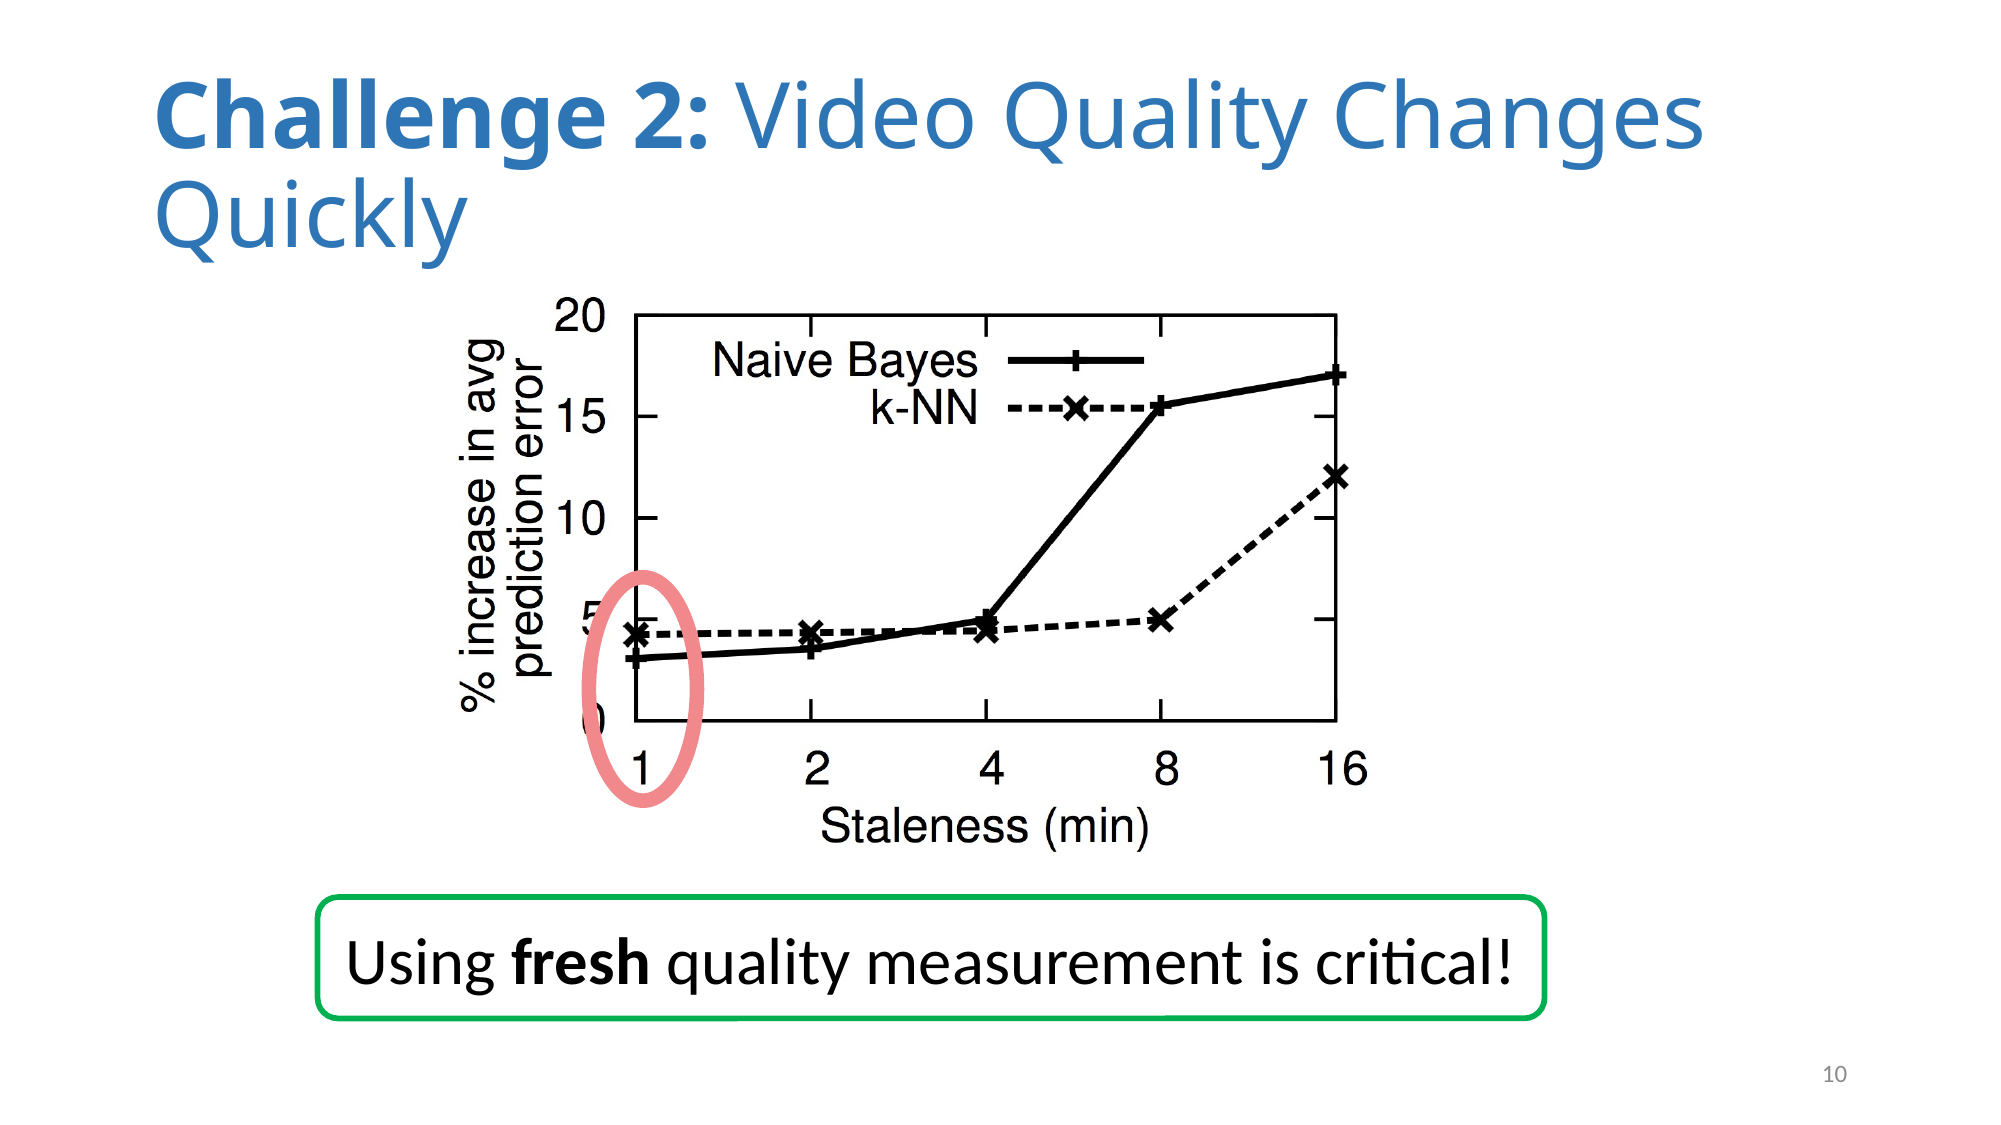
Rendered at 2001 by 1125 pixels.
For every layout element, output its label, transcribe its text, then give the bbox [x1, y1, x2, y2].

slide_number 10 [1412, 1042, 1863, 1103]
picture [438, 277, 1380, 860]
text_box Using fresh quality measurement is critical! [316, 896, 1546, 1020]
title Challenge 2: Video Quality Changes Quickly [137, 59, 1863, 278]
